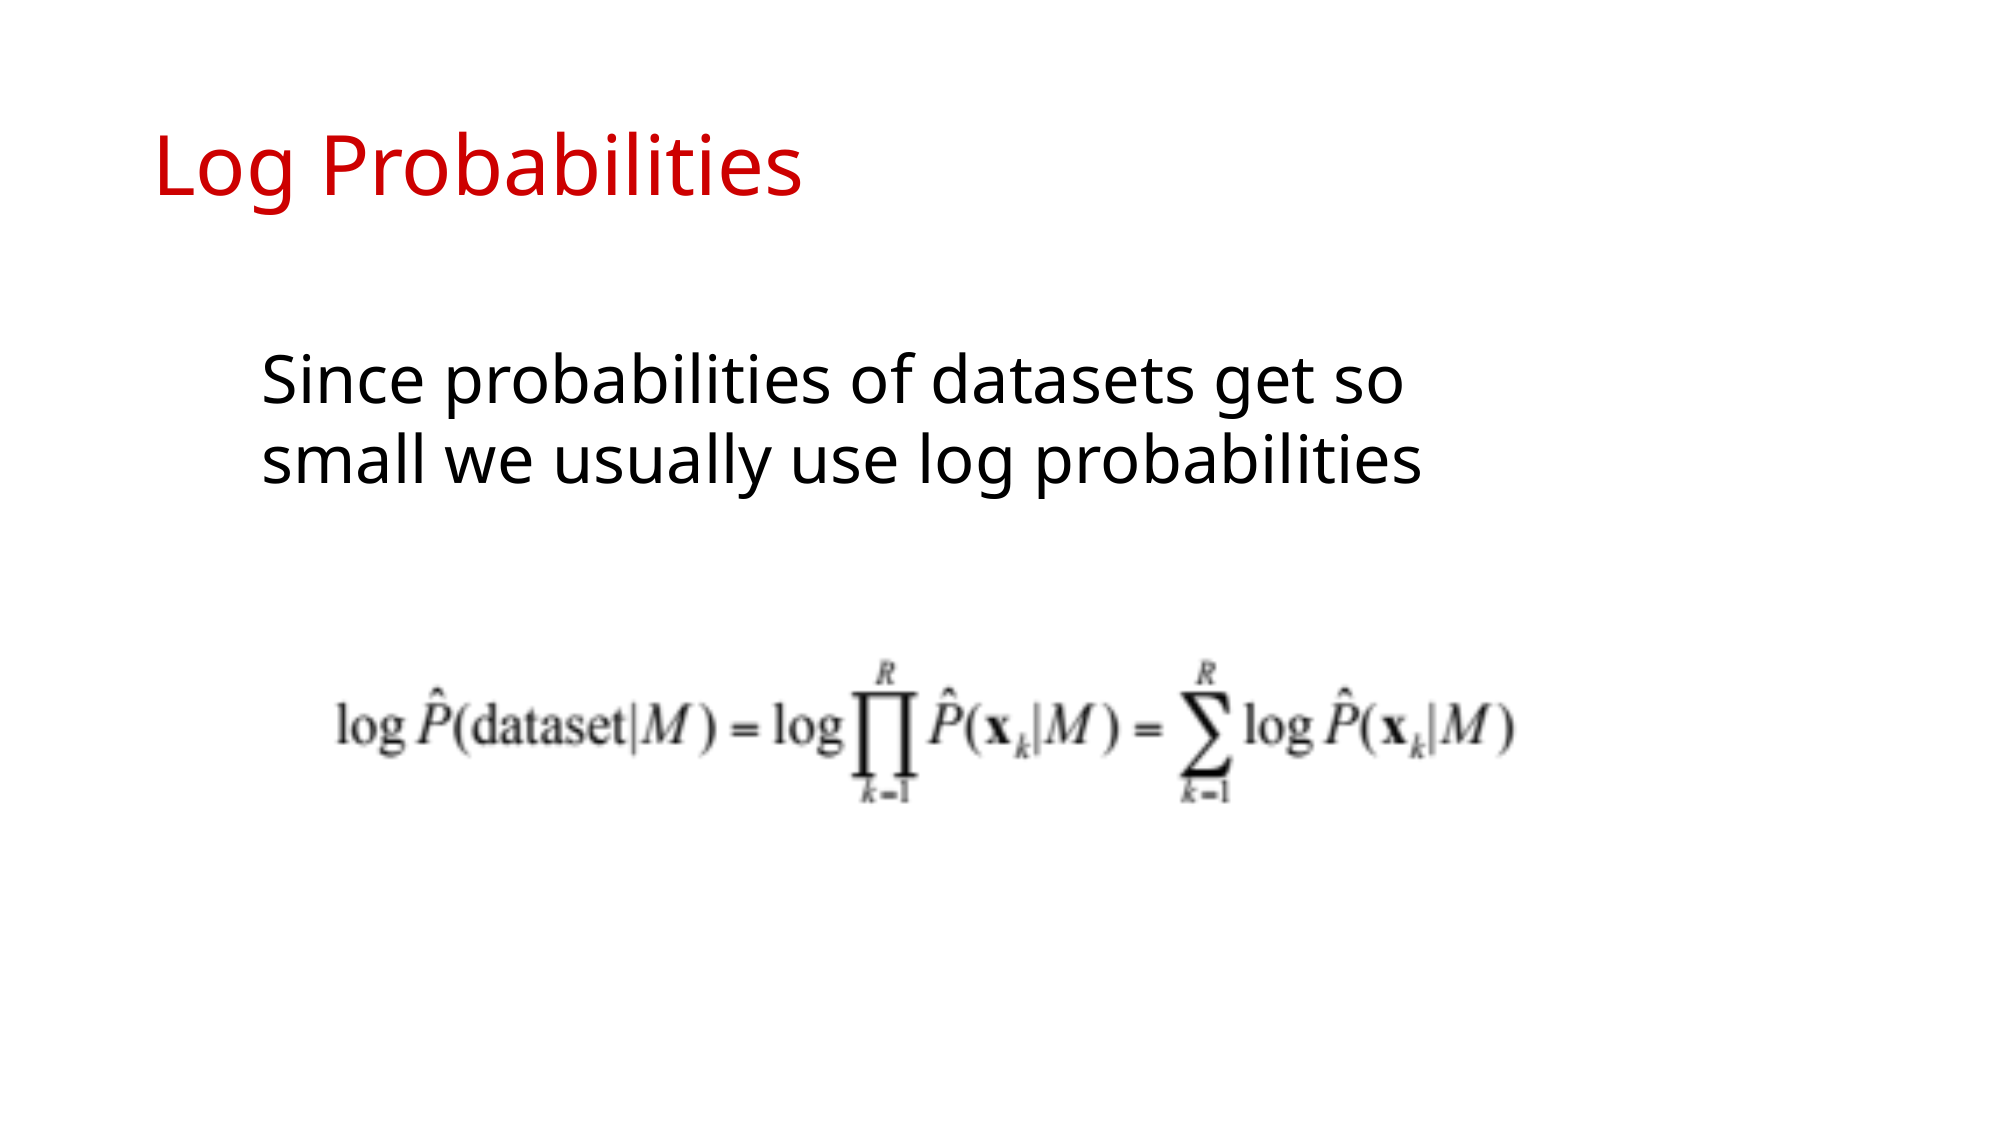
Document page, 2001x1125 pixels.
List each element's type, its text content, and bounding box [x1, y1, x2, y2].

text_box Since probabilities of datasets get so small we usually use log probabilities [246, 329, 1604, 504]
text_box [329, 649, 1521, 808]
title Log Probabilities [137, 59, 1863, 278]
